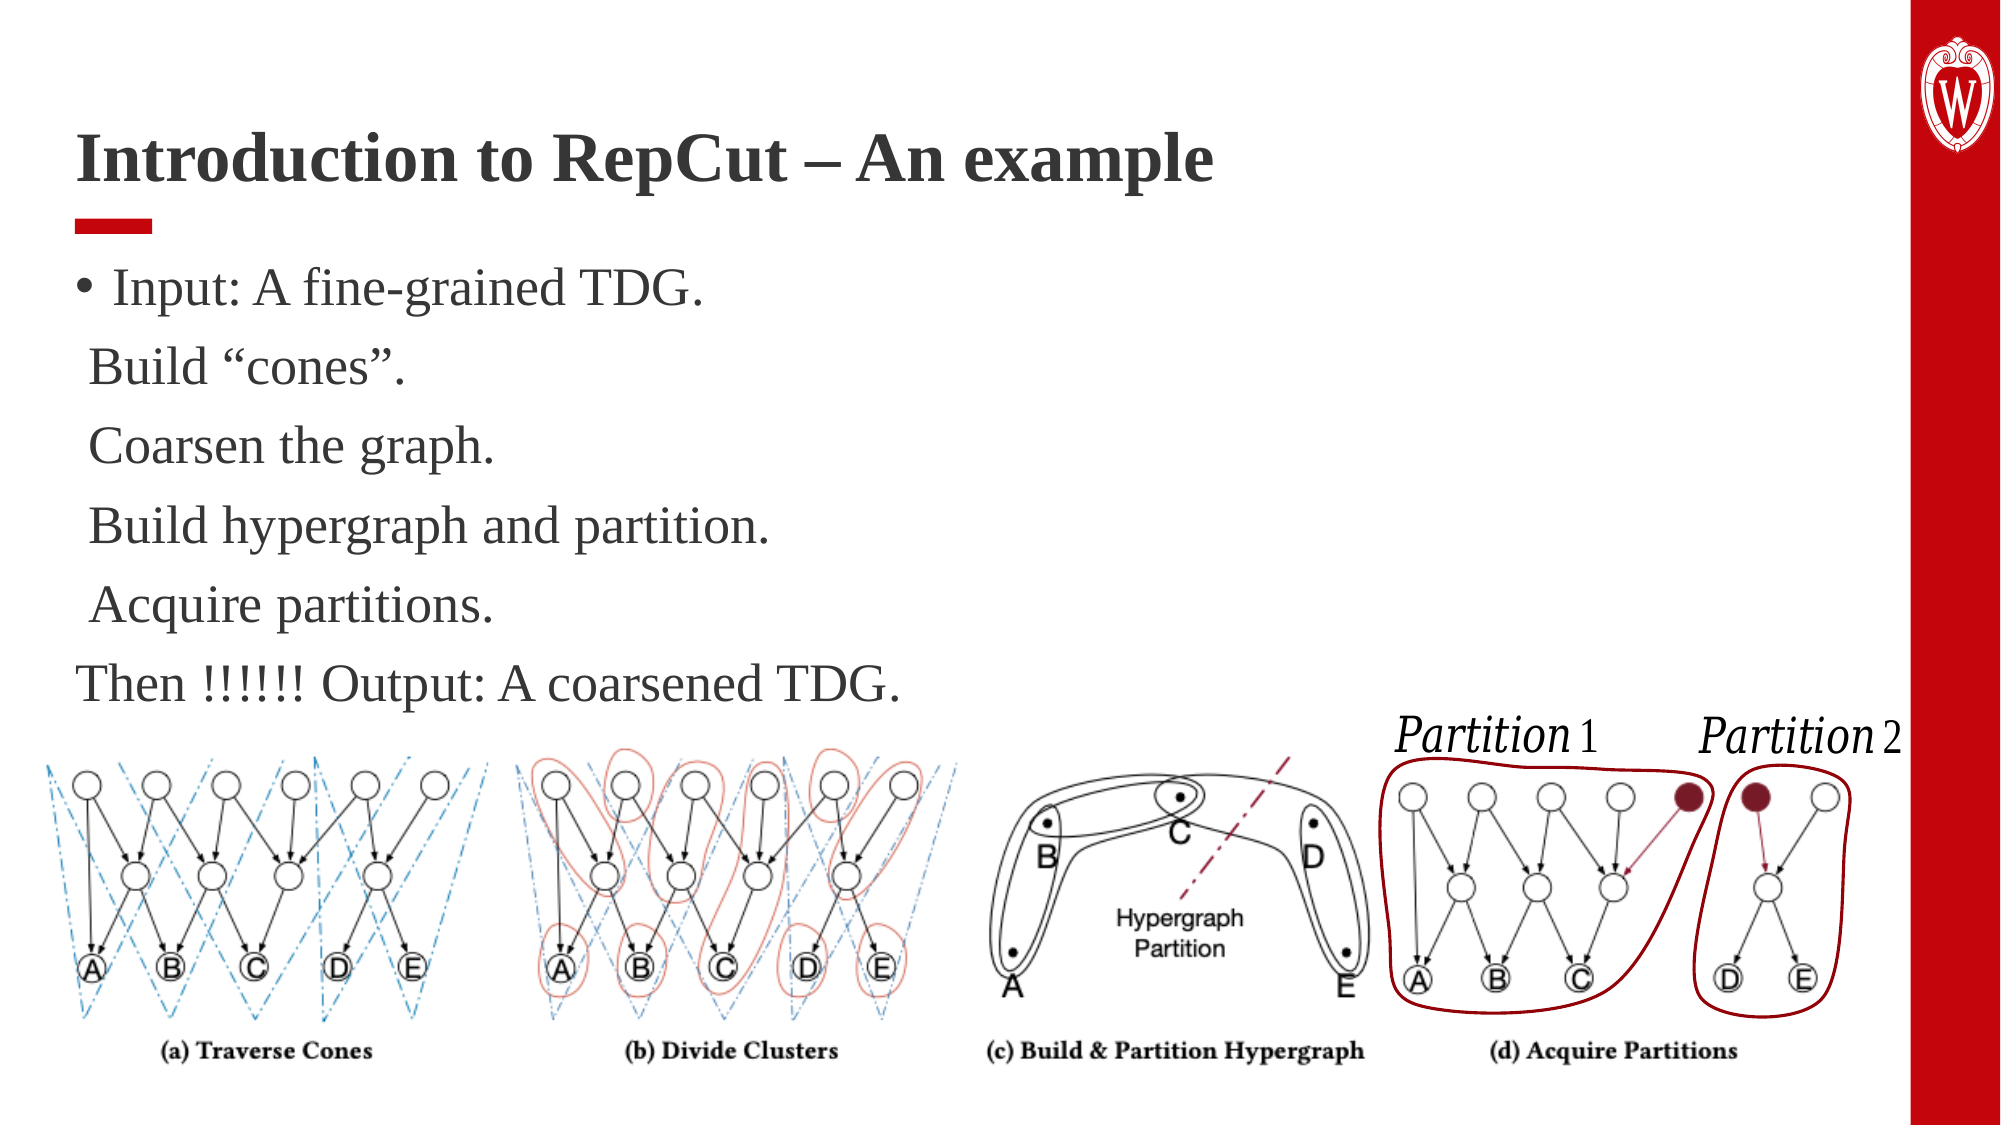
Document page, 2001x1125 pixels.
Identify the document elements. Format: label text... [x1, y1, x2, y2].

title Introduction to RepCut – An example [75, 111, 1863, 197]
picture [1920, 36, 1995, 154]
picture [0, 736, 1876, 1088]
